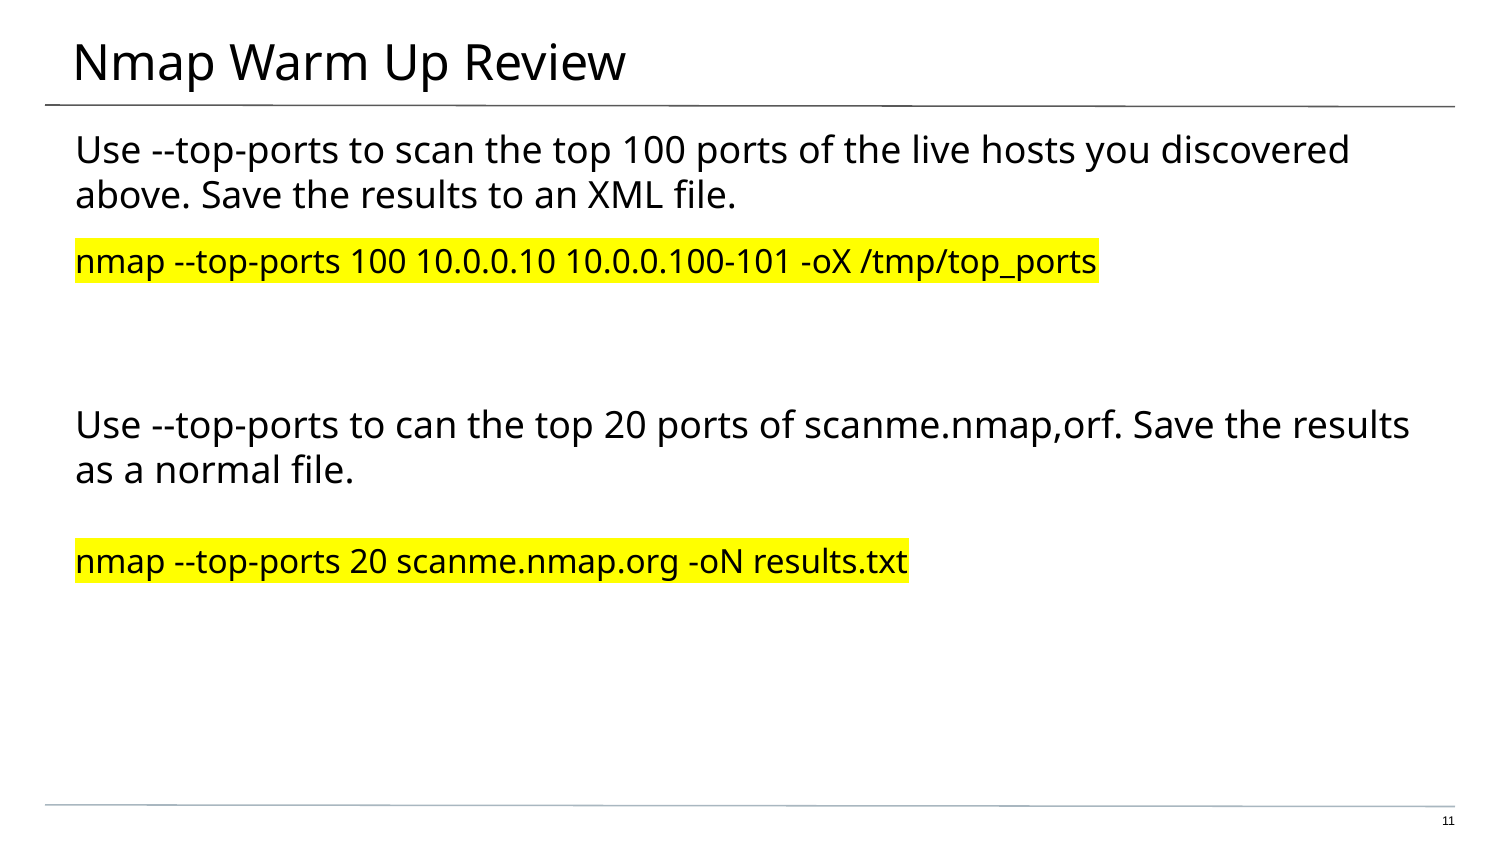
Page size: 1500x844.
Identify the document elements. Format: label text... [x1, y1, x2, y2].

list nmap --top-ports 100 10.0.0.10 10.0.0.100-101 -oX /tmp/top_ports [0, 226, 1500, 364]
subtitle Use --top-ports to can the top 20 ports of scanme.nmap,orf. Save the results as a normal file. [0, 386, 1500, 446]
title Nmap Warm Up Review [0, 0, 1500, 88]
list nmap --top-ports 20 scanme.nmap.org -oN results.txt [0, 468, 1500, 634]
subtitle Use --top-ports to scan the top 100 ports of the live hosts you discovered above. Save the results to an XML file. [0, 110, 1500, 171]
slide_number 11 [1412, 813, 1455, 831]
